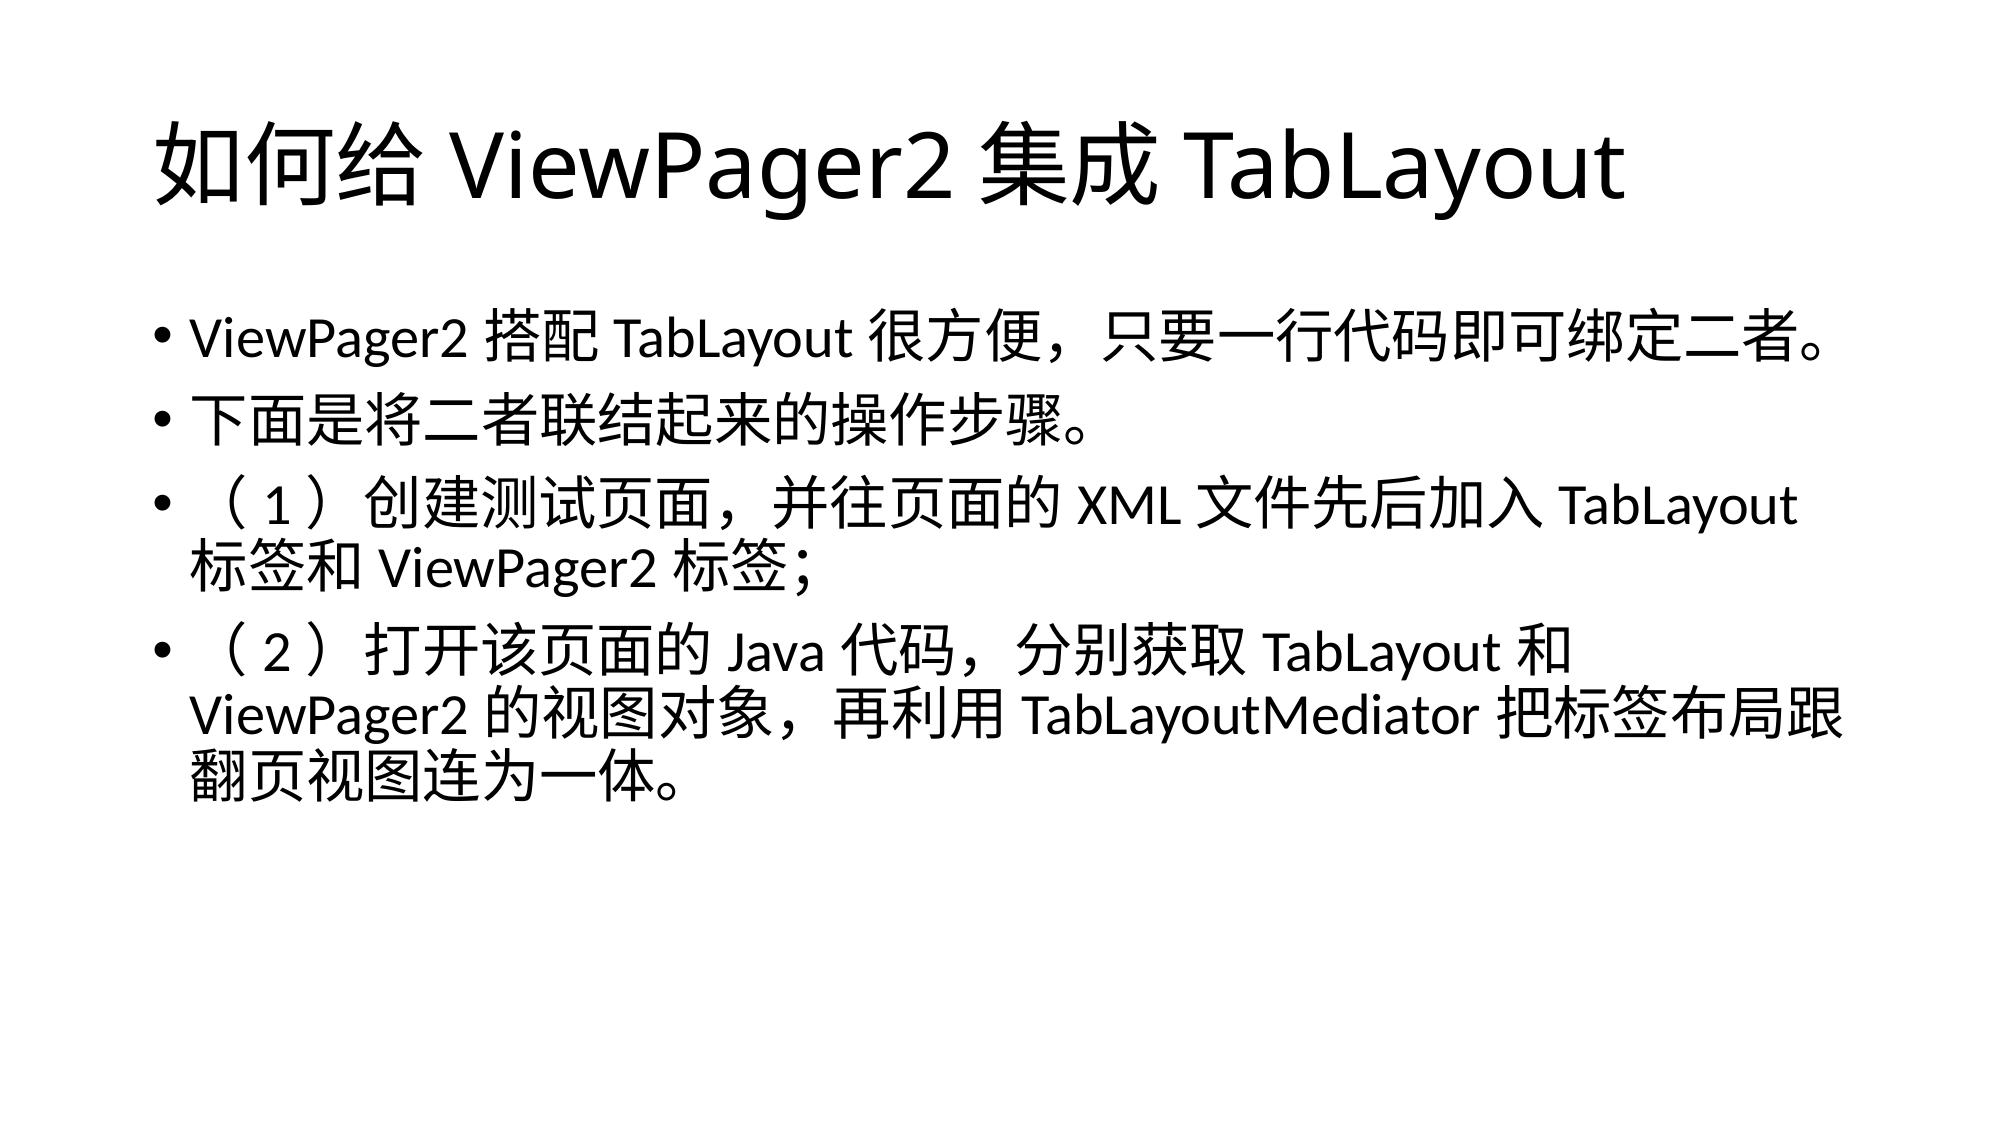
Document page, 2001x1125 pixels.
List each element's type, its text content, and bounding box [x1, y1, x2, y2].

list ViewPager2搭配TabLayout很方便，只要一行代码即可绑定二者。 下面是将二者联结起来的操作步骤。 （1）创建测试页面，并往页面的XML文件先后加入TabLayout标签和ViewPager2标签； （2）打开该页面的Java代码，分别获取TabLayout和ViewPager2的视图对象，再利用TabLayoutMediator把标签布局跟翻页视图连为一体。 [137, 299, 1863, 1014]
title 如何给ViewPager2集成TabLayout [137, 59, 1863, 278]
